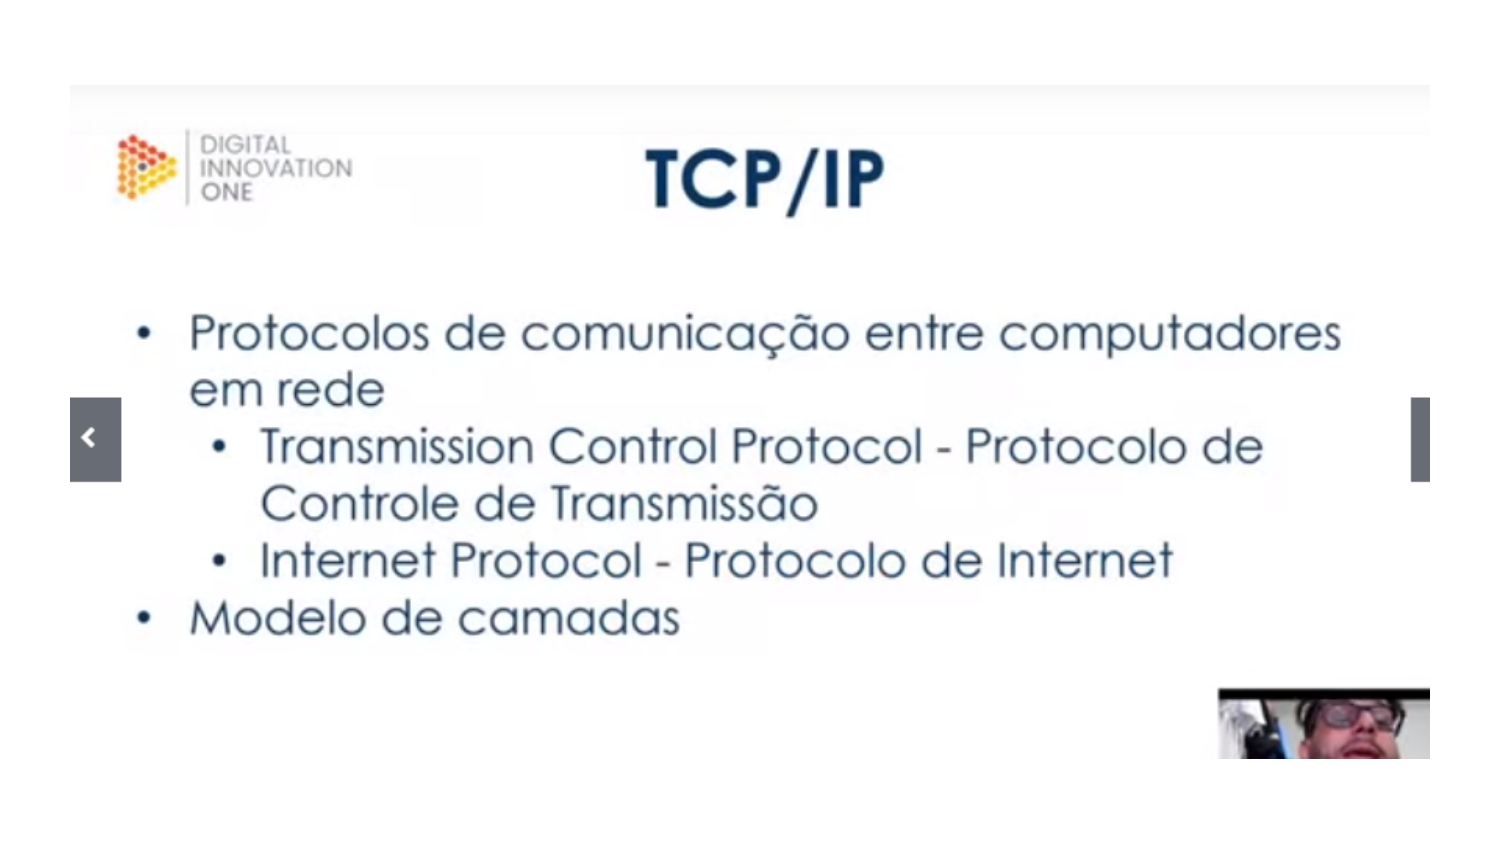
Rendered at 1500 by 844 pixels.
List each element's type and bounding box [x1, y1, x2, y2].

picture [70, 84, 1430, 759]
